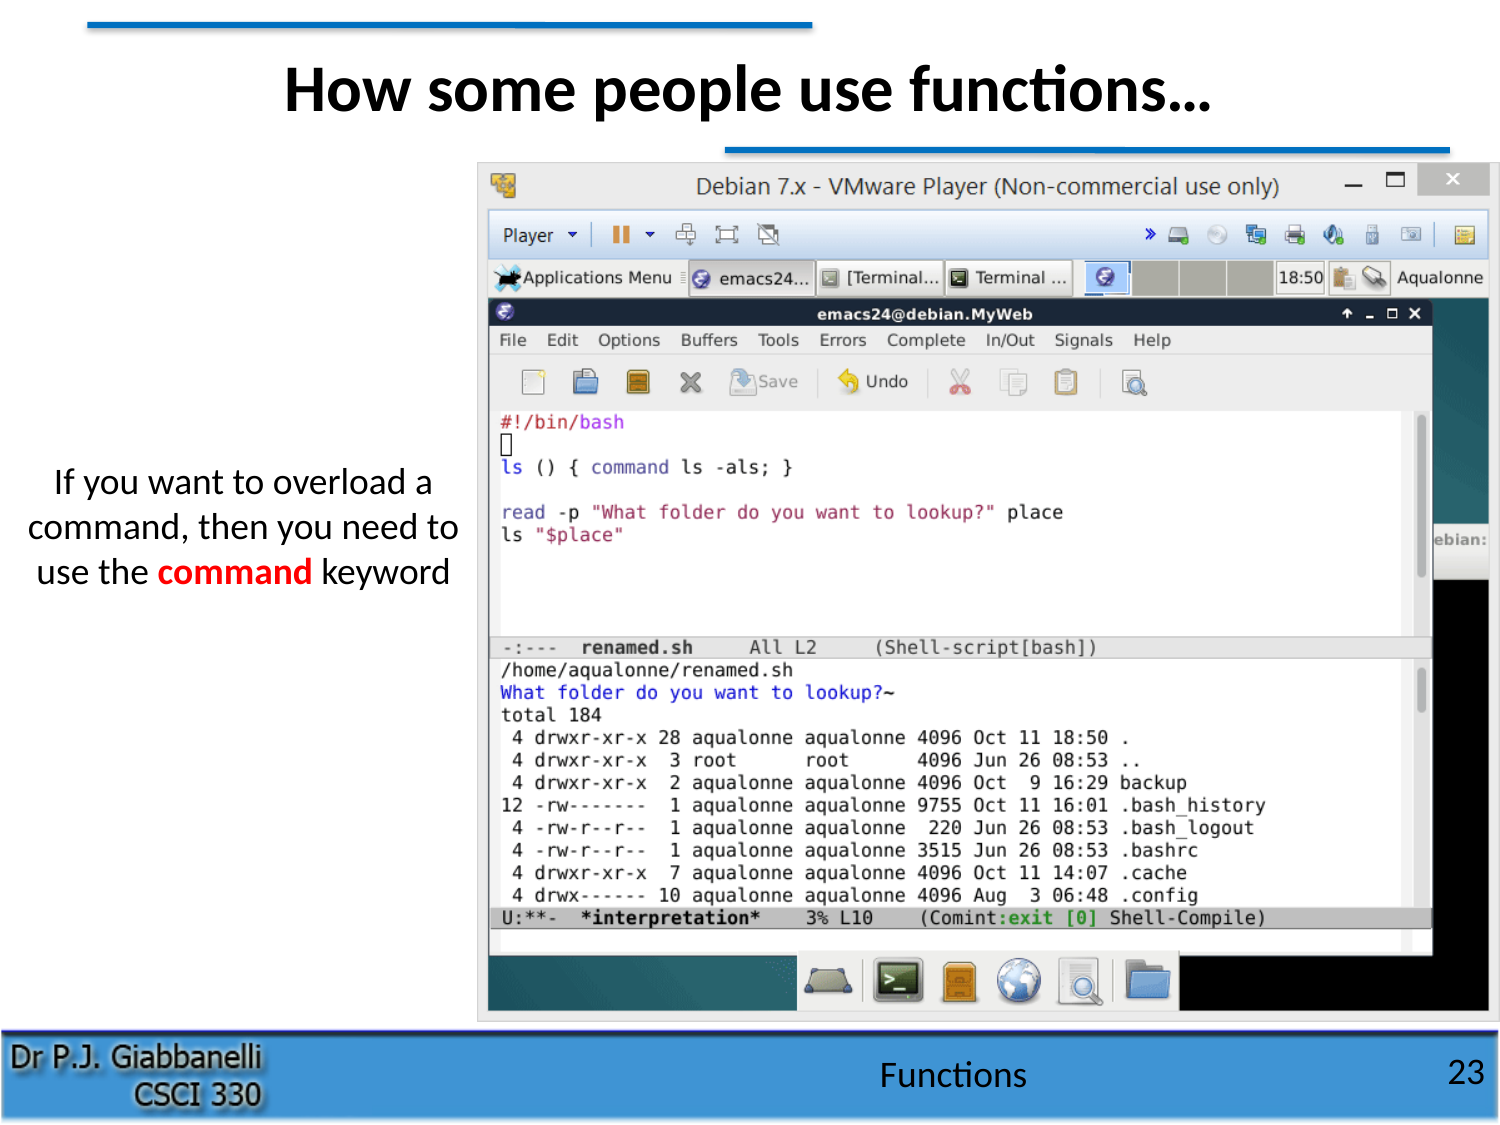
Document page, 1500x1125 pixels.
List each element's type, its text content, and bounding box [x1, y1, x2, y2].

text_box How some people use functions… [0, 37, 1500, 133]
picture [0, 1026, 1500, 1125]
text_box If you want to overload a command, then you need to use the command keyword [0, 449, 470, 600]
picture [477, 162, 1500, 1022]
